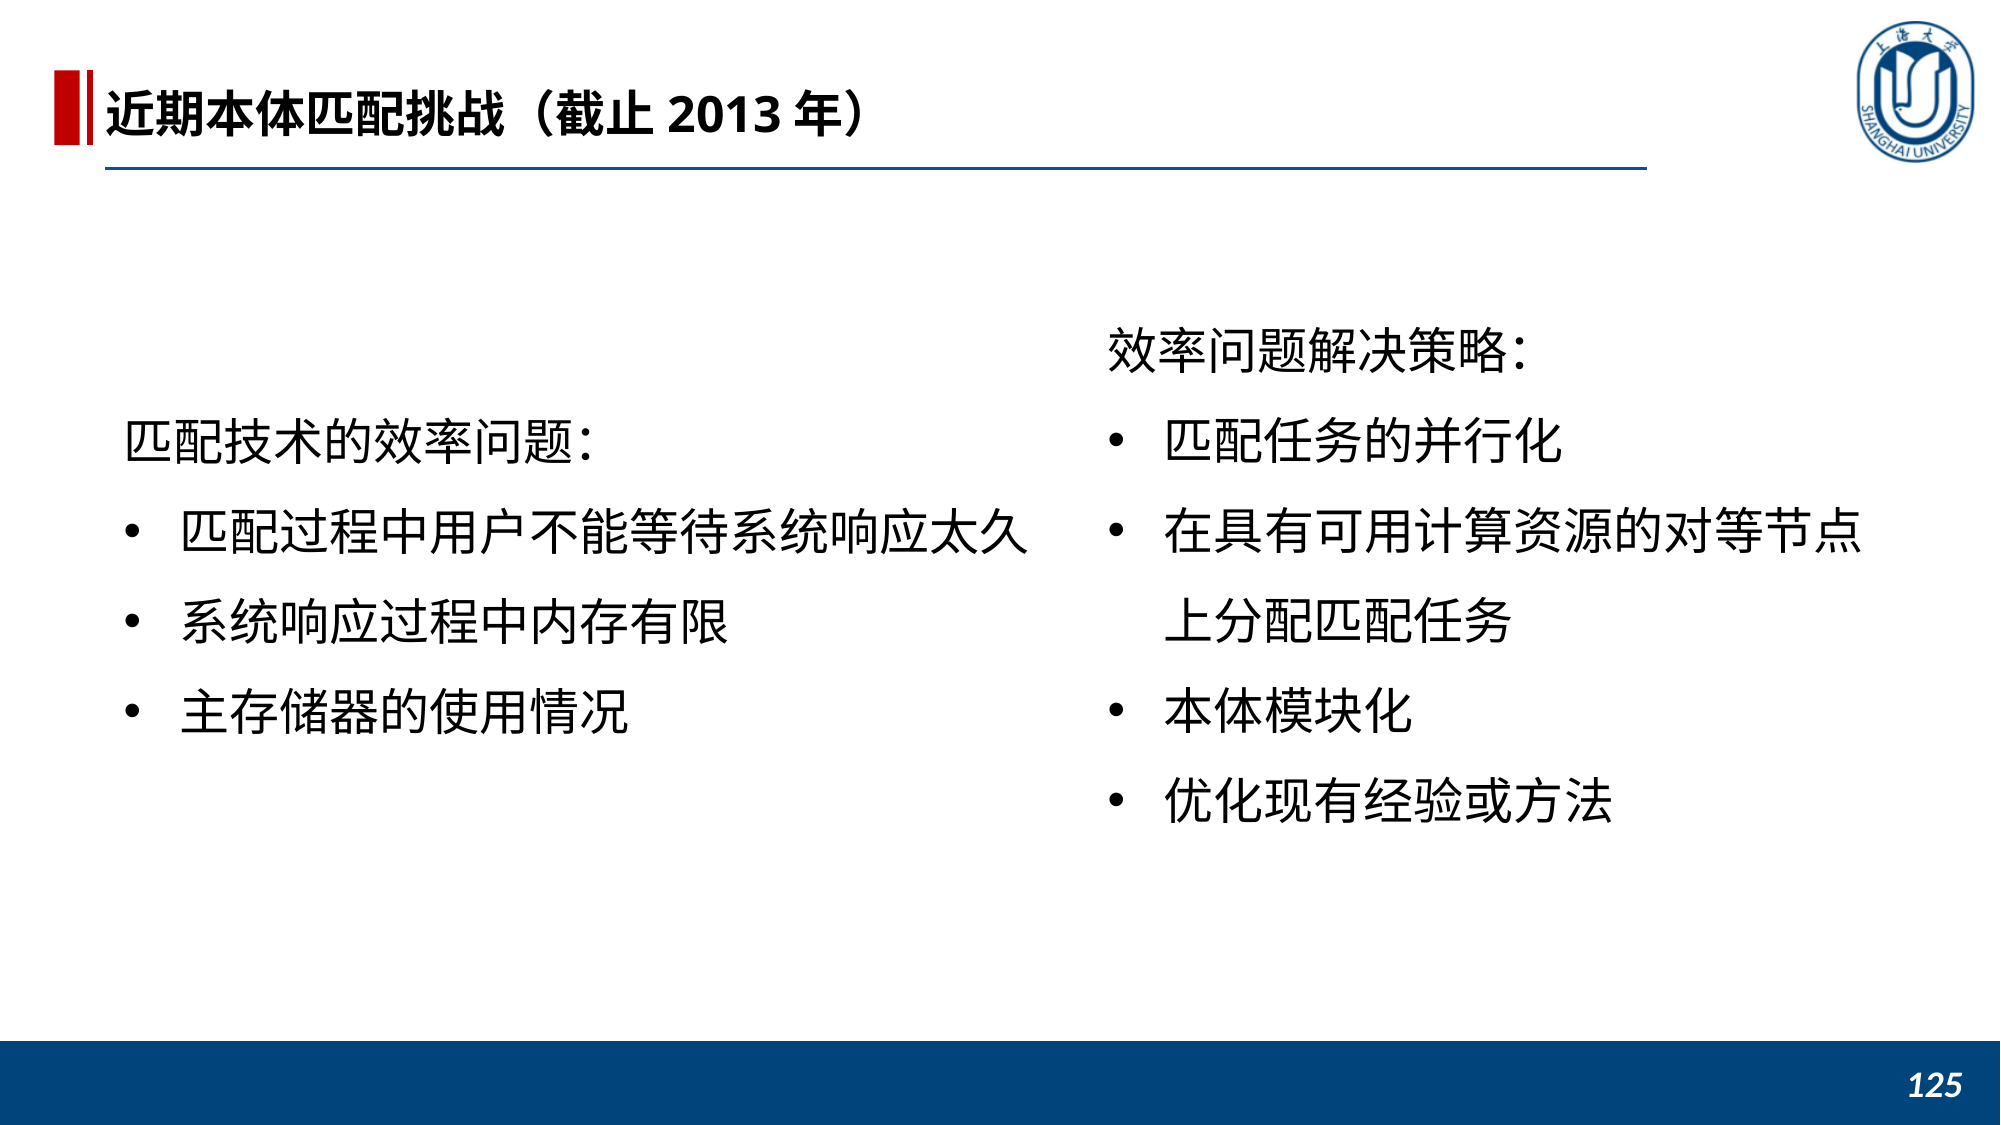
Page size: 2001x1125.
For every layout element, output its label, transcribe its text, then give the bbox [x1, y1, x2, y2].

slide_number 125 [1762, 1052, 1978, 1113]
text_box 近期本体匹配挑战（截止2013年） [90, 74, 909, 150]
text_box 匹配技术的效率问题： 匹配过程中用户不能等待系统响应太久 系统响应过程中内存有限 主存储器的使用情况 [108, 373, 1092, 748]
text_box 效率问题解决策略： 匹配任务的并行化 在具有可用计算资源的对等节点上分配匹配任务 本体模块化 优化现有经验或方法 [1092, 282, 1894, 838]
picture [1855, 21, 1978, 163]
